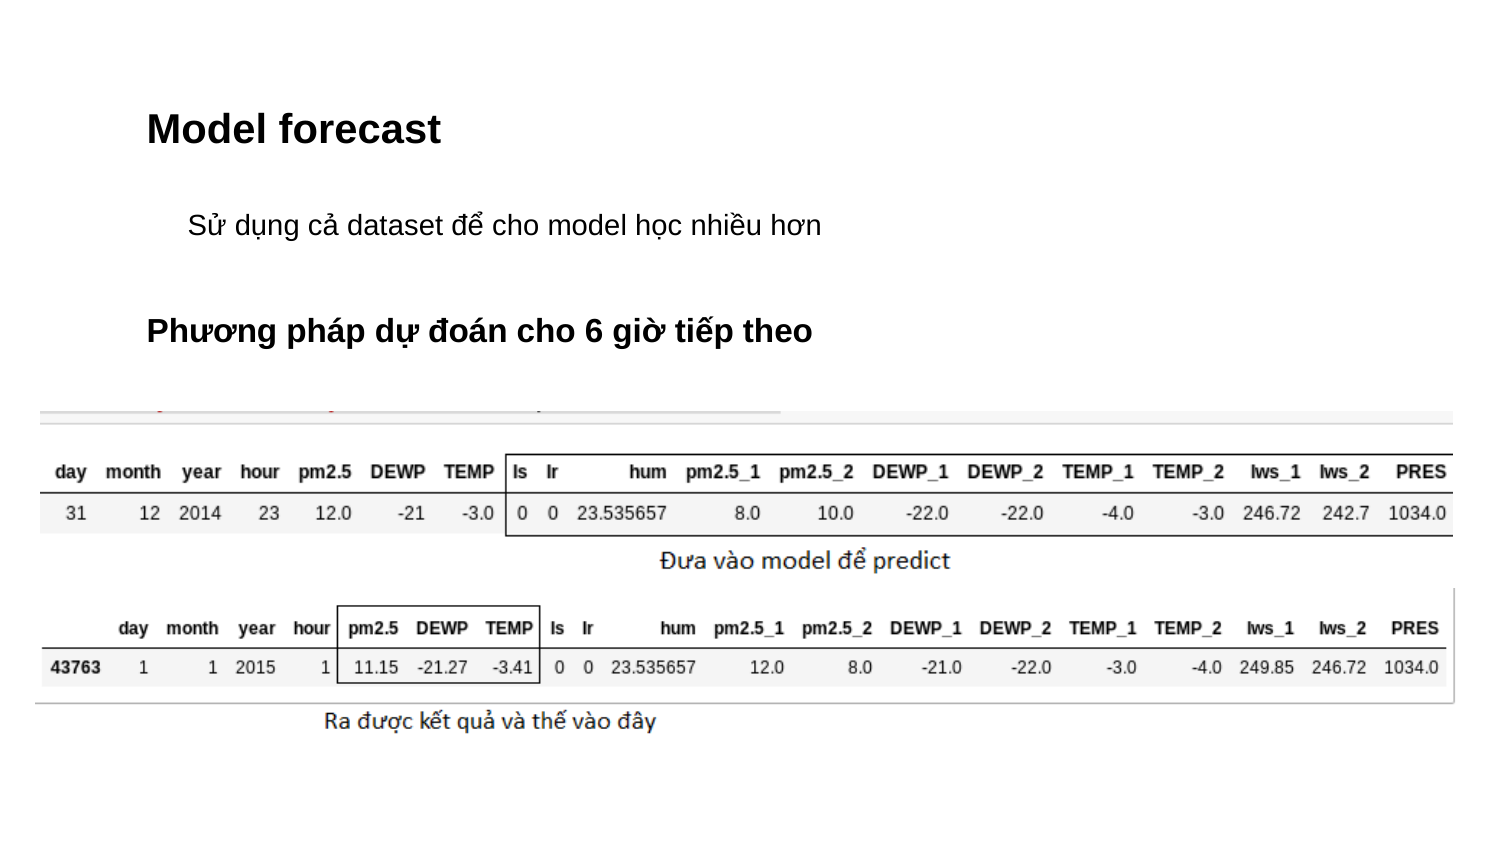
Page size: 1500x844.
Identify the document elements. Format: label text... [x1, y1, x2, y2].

text_box Phương pháp dự đoán cho 6 giờ tiếp theo [131, 301, 1064, 357]
text_box Sử dụng cả dataset để cho model học nhiều hơn [164, 199, 1123, 249]
text_box Model forecast [131, 94, 899, 160]
picture [34, 411, 1459, 745]
